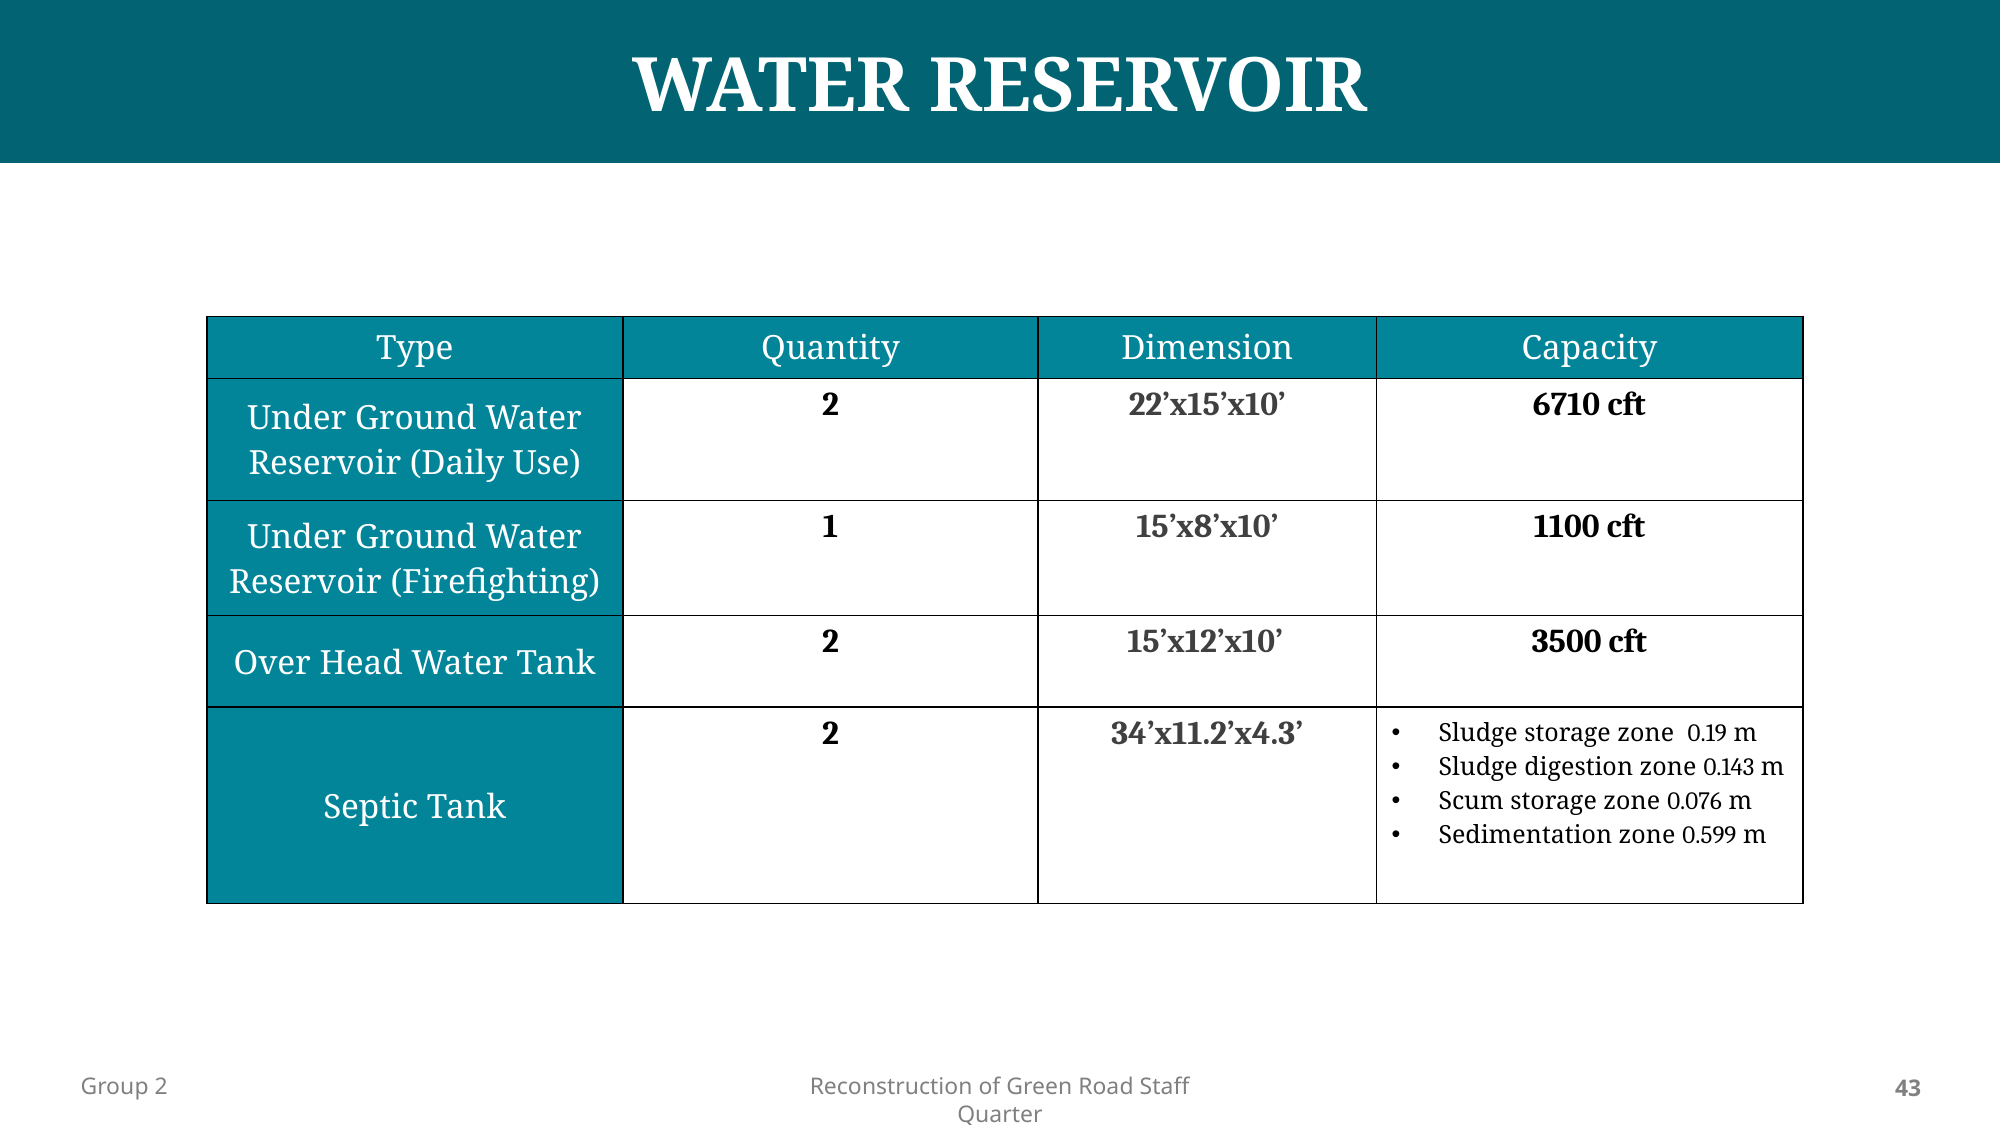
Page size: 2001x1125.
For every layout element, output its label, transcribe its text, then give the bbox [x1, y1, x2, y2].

table_cell 15’x12’x10’ [1039, 616, 1376, 706]
table_cell 15’x8’x10’ [1039, 501, 1376, 615]
table_header Quantity [624, 317, 1037, 378]
table_cell Under Ground Water Reservoir (Firefighting) [208, 501, 622, 615]
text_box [41, 1064, 1943, 1110]
table_cell Sludge storage zone 0.19 m Sludge digestion zone 0.143 m Scum storage zone 0.076 m Sedimentation zone 0.599 m [1377, 708, 1802, 903]
table_cell Under Ground Water Reservoir (Daily Use) [208, 379, 622, 500]
table_cell 1 [624, 501, 1037, 615]
table_cell 3500 cft [1377, 616, 1802, 706]
table_cell Septic Tank [208, 708, 622, 903]
table_header Dimension [1039, 317, 1376, 378]
table_cell 2 [624, 379, 1037, 500]
table_cell 2 [624, 616, 1037, 706]
table_cell 2 [624, 708, 1037, 903]
table_header Capacity [1377, 317, 1802, 378]
title WATER RESERVOIR [0, 0, 2000, 165]
table_cell 22’x15’x10’ [1039, 379, 1376, 500]
table_cell Over Head Water Tank [208, 616, 622, 706]
table_header Type [208, 317, 622, 378]
table_cell 34’x11.2’x4.3’ [1039, 708, 1376, 903]
table_cell 1100 cft [1377, 501, 1802, 615]
table_cell 6710 cft [1377, 379, 1802, 500]
